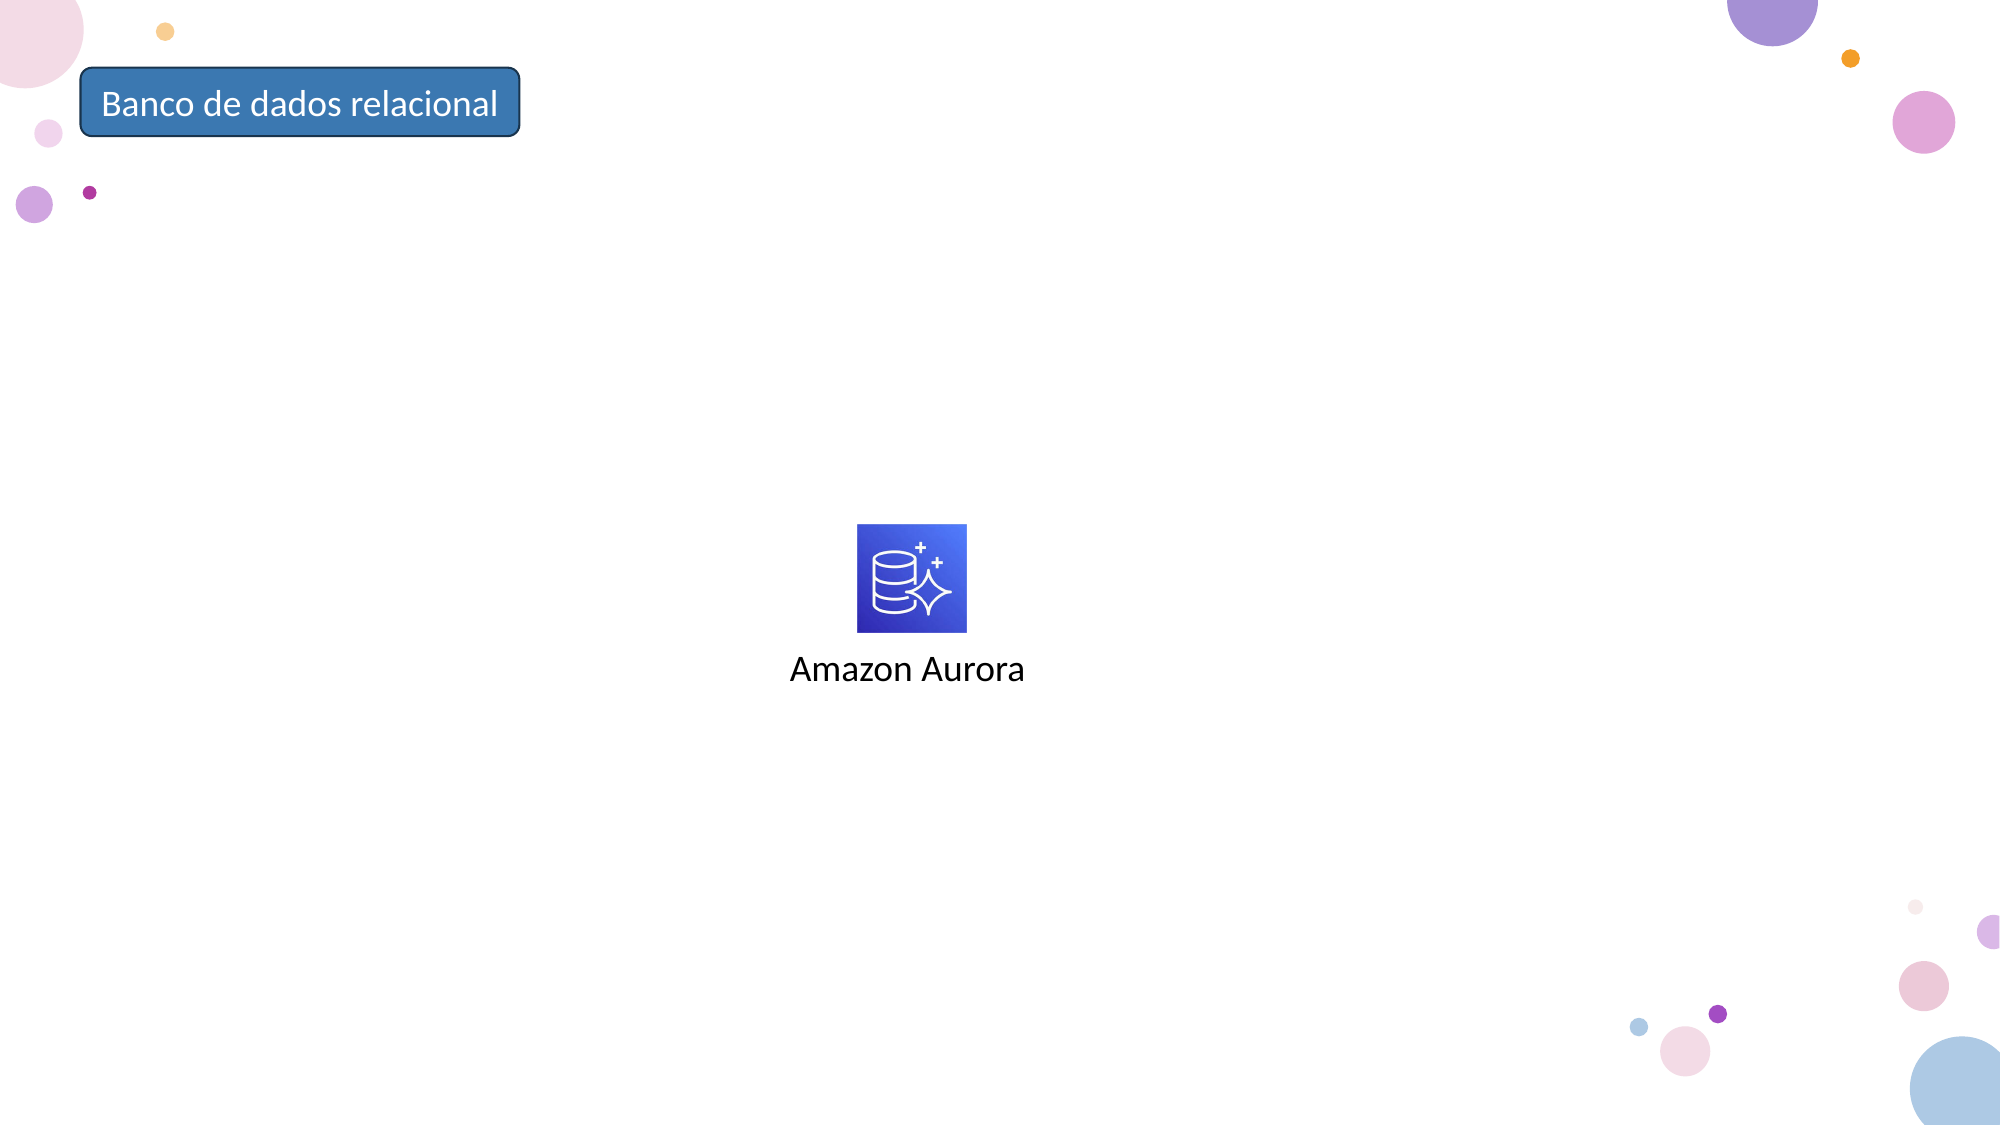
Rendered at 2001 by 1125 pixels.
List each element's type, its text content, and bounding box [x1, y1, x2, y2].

picture [857, 524, 967, 633]
text_box Banco de dados relacional [79, 66, 521, 138]
text_box Amazon Aurora [774, 637, 1049, 697]
